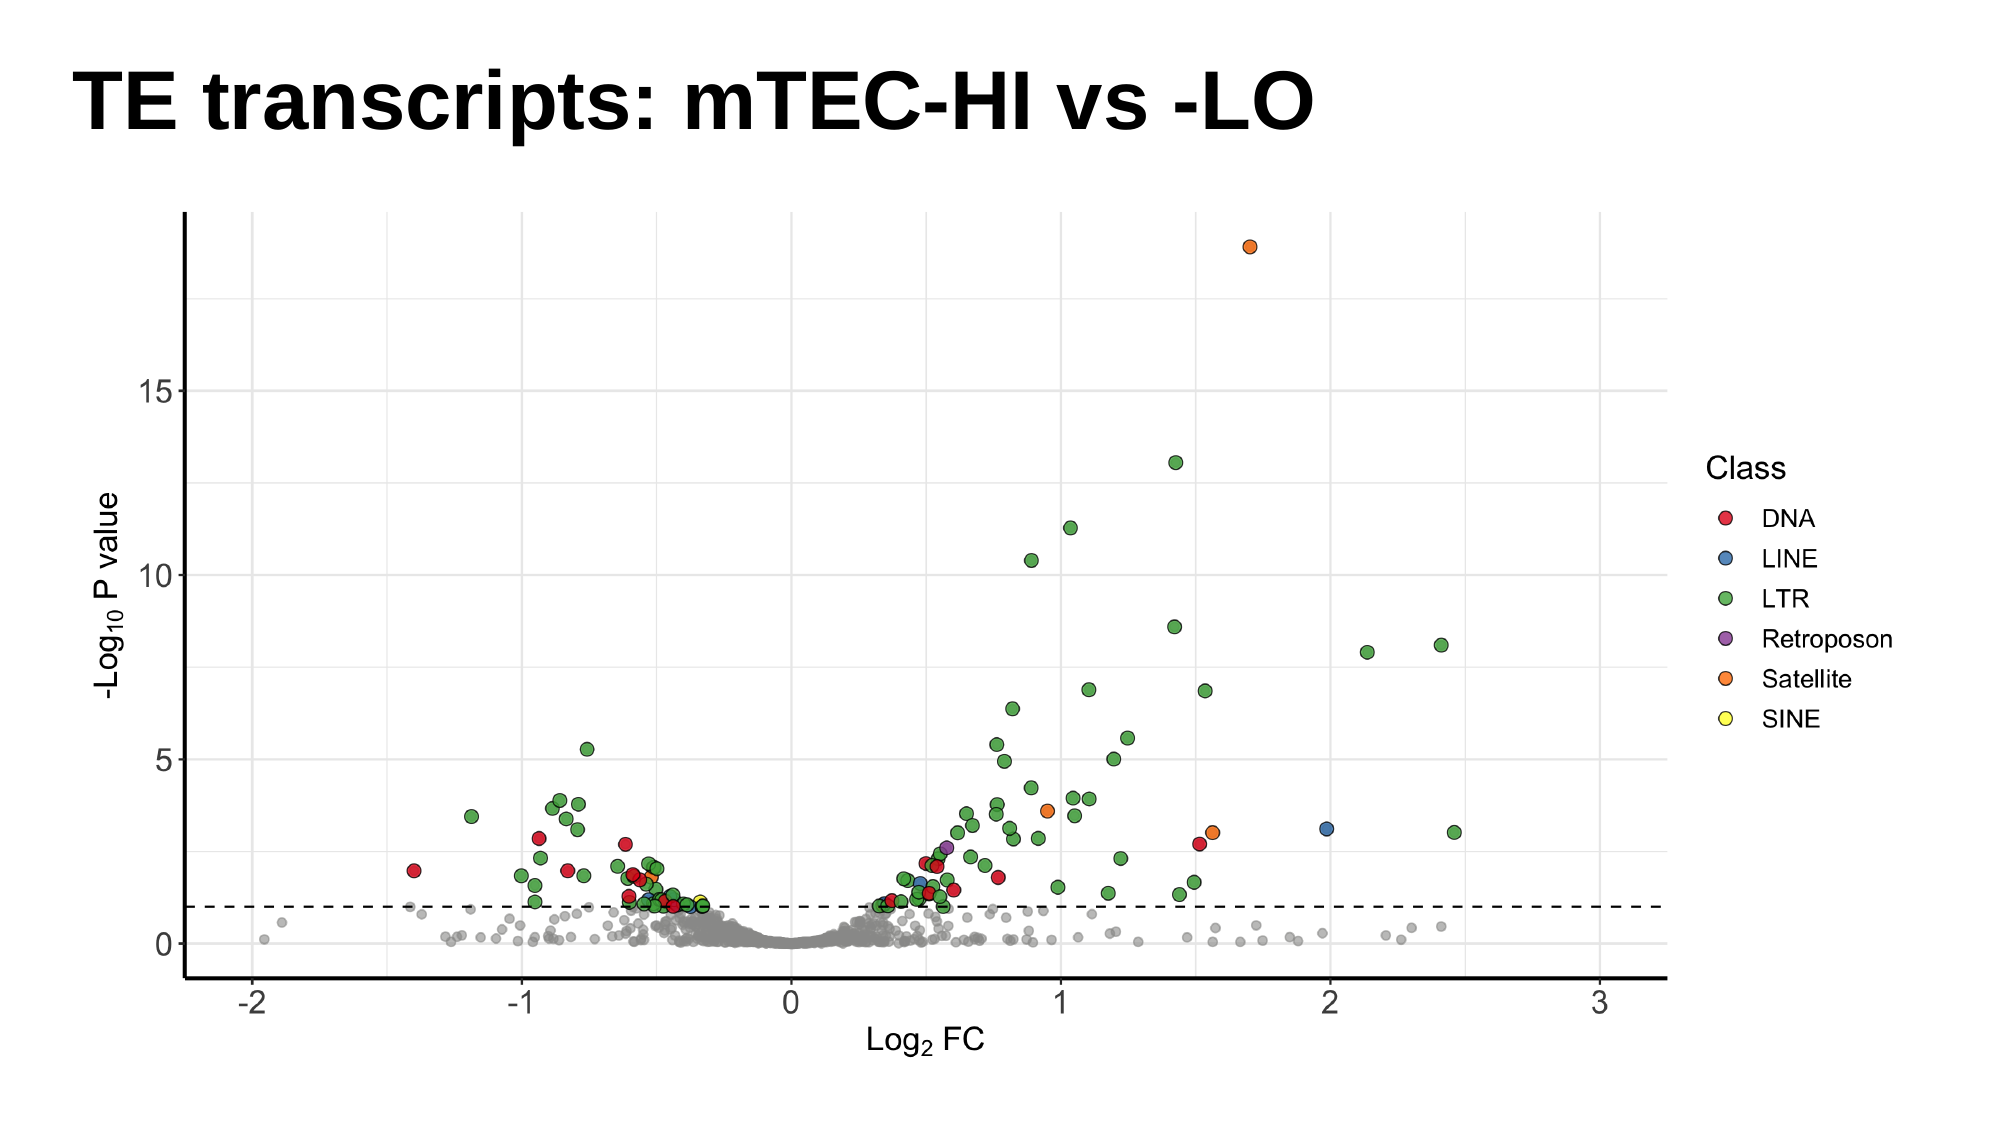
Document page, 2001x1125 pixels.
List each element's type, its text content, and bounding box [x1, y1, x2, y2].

title TE transcripts: mTEC-HI vs -LO [57, 49, 1941, 268]
picture [81, 199, 1919, 1076]
